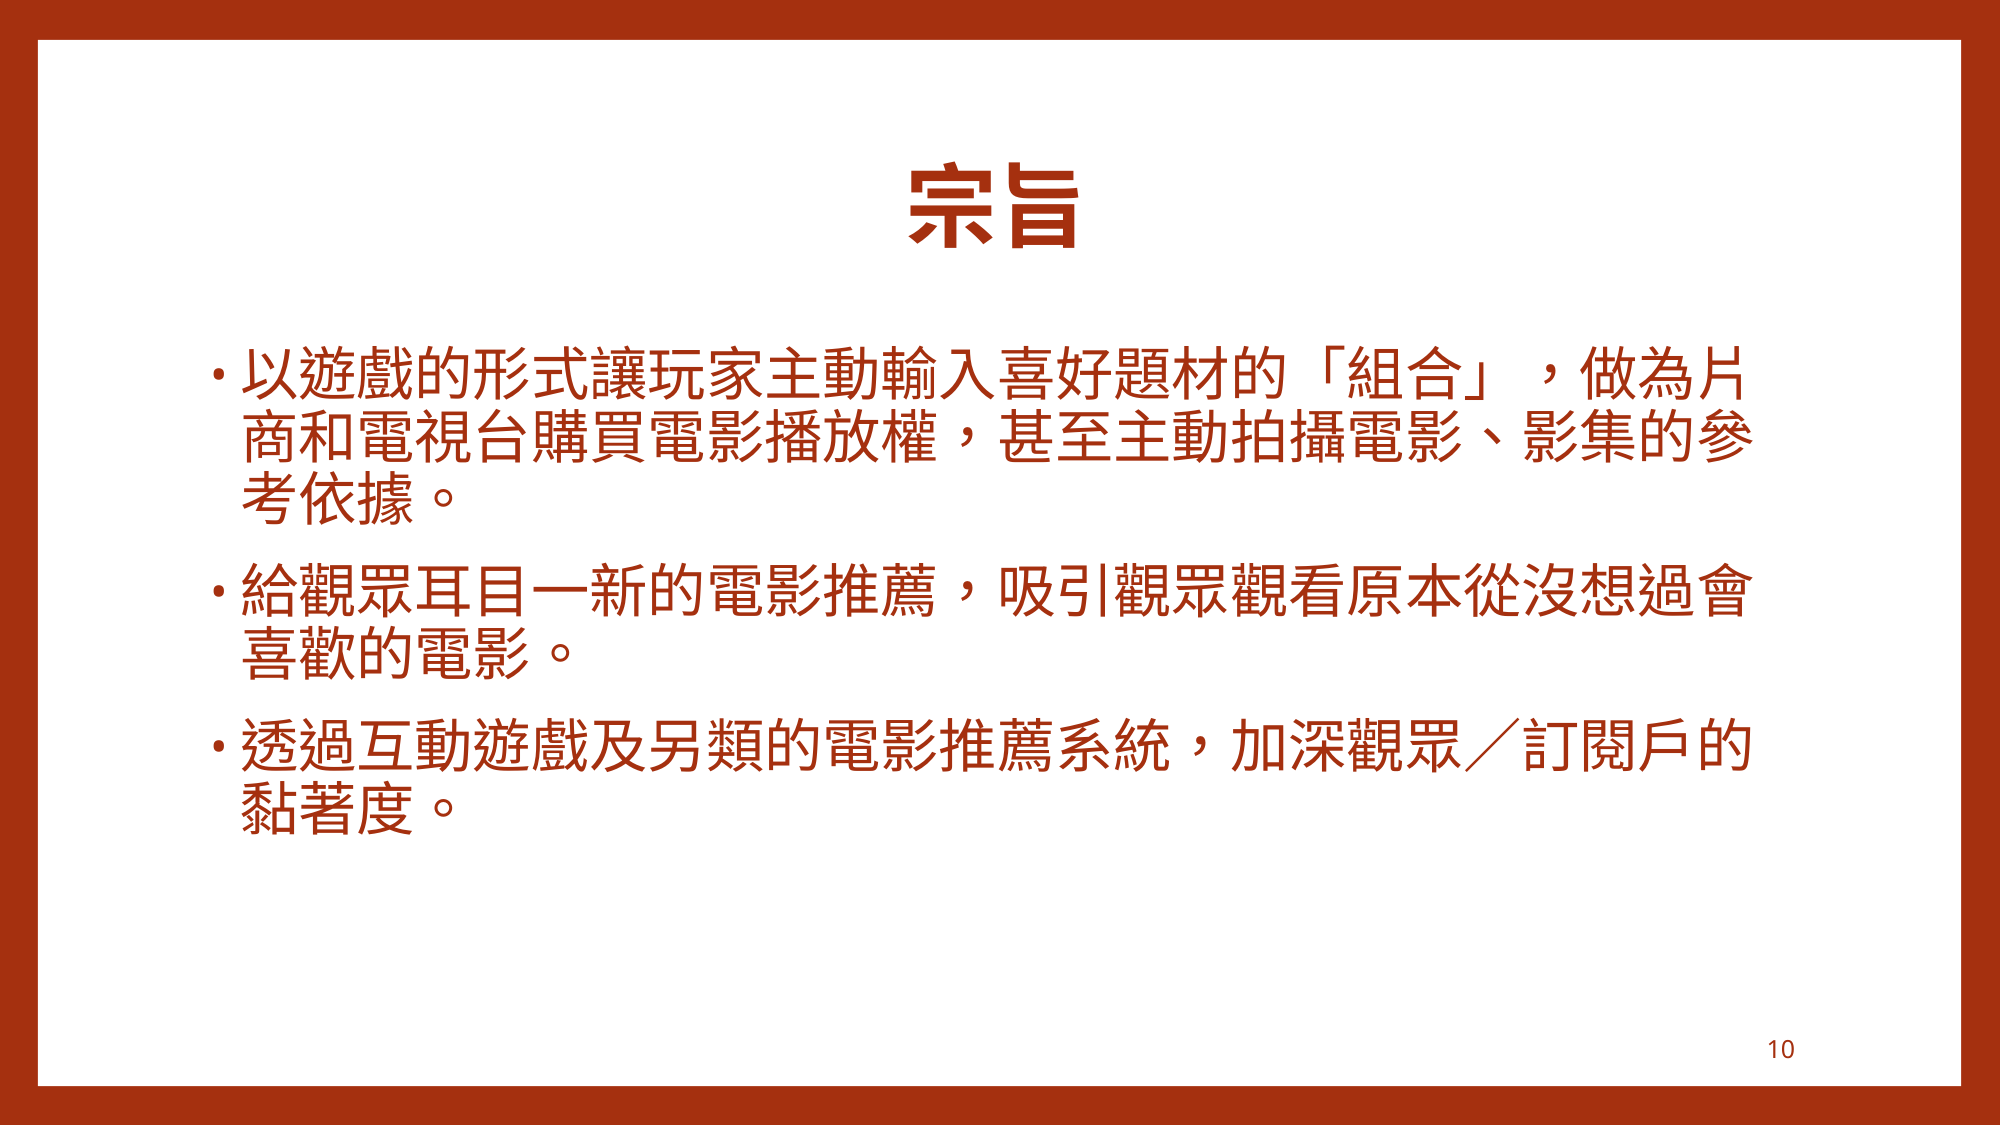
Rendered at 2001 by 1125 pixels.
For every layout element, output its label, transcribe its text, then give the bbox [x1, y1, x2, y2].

slide_number 10 [1530, 1020, 1811, 1081]
title 宗旨 [187, 99, 1808, 323]
list 以遊戲的形式讓玩家主動輸入喜好題材的「組合」，做為片商和電視台購買電影播放權，甚至主動拍攝電影、影集的參考依據。 給觀眾耳目一新的電影推薦，吸引觀眾觀看原本從沒想過會喜歡的電影。 透過互動遊戲及另類的電影推薦系統，加深觀眾／訂閱戶的黏著度。 [187, 337, 1808, 1000]
